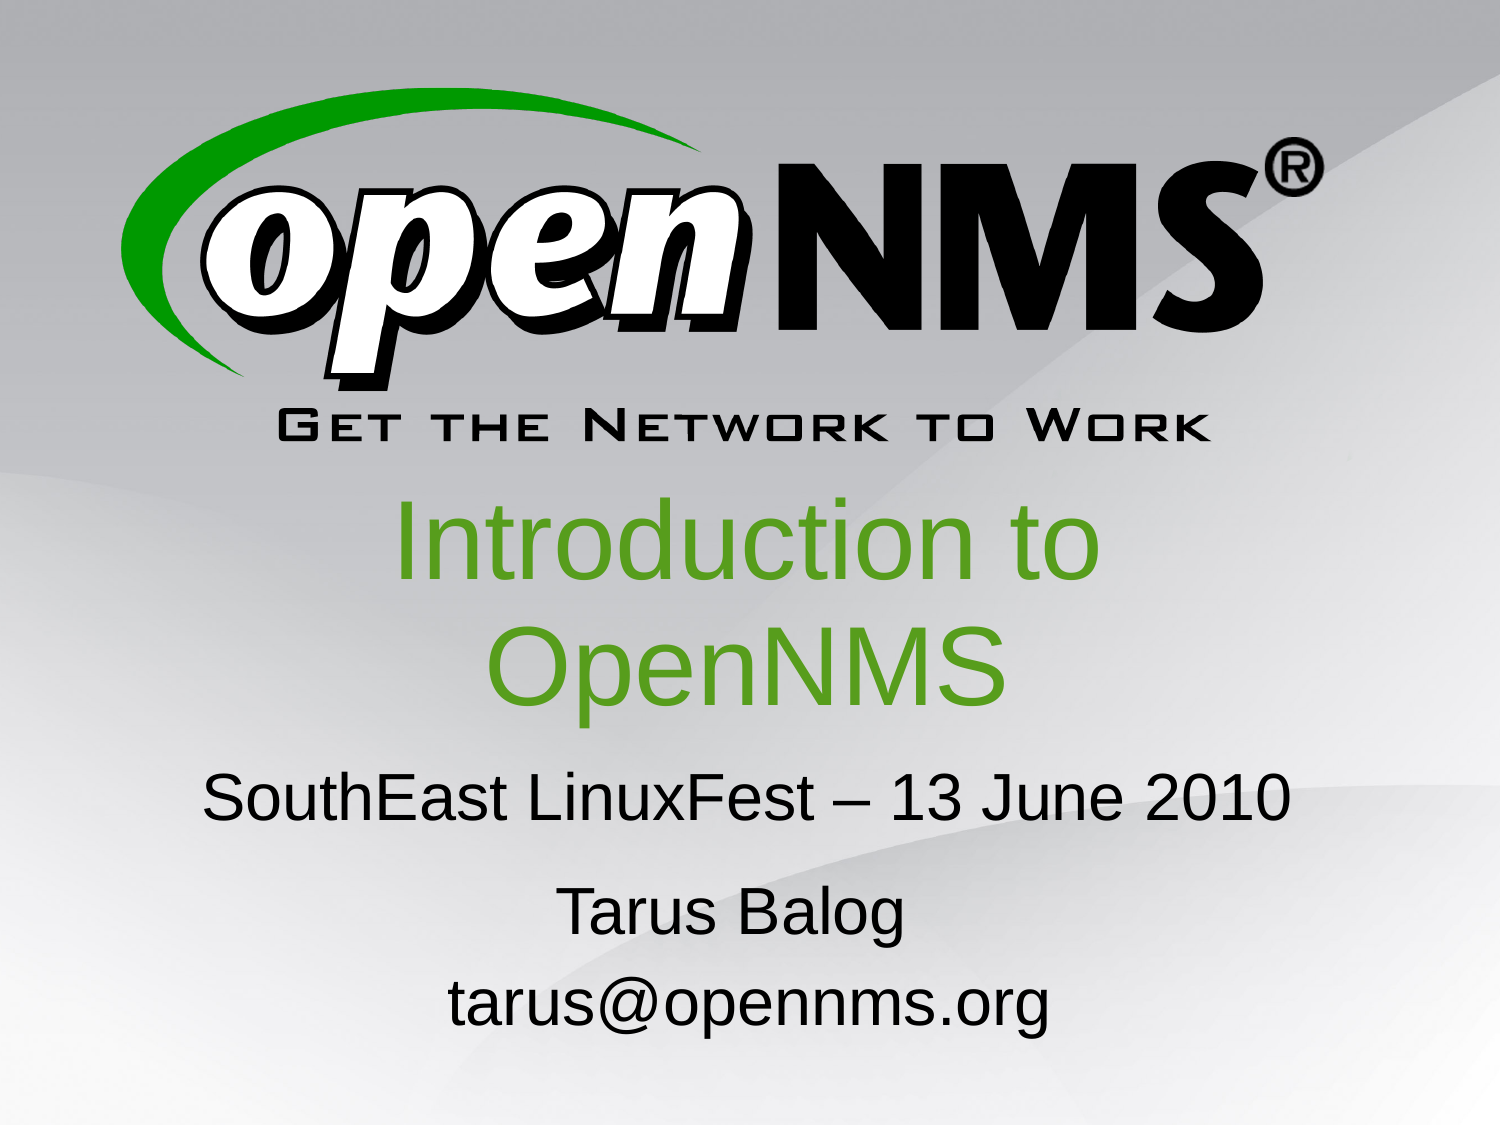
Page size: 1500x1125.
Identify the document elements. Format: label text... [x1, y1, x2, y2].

title Introduction to OpenNMS SouthEast LinuxFest – 13 June 2010 [121, 467, 1373, 839]
picture [0, 0, 1500, 1125]
subtitle Tarus Balog tarus@opennms.org [0, 862, 1463, 1044]
